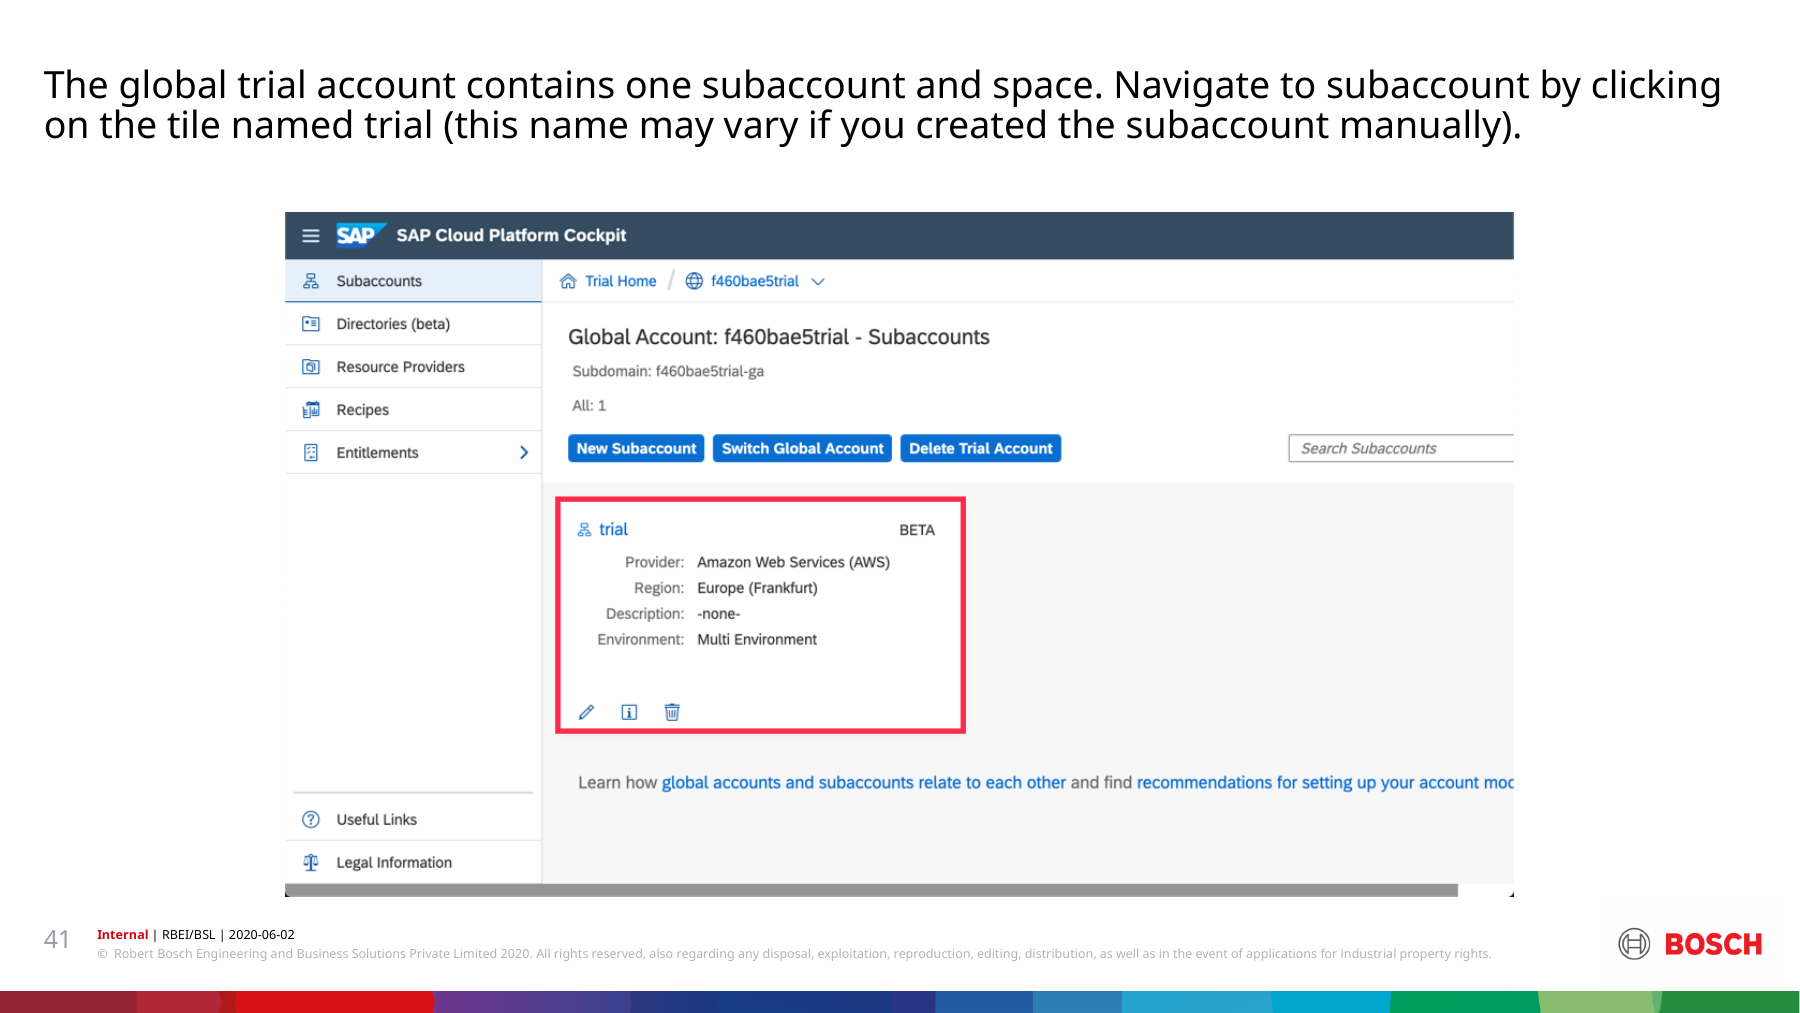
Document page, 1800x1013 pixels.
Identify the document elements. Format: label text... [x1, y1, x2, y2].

title The global trial account contains one subaccount and space. Navigate to subaccount by clicking on the tile named trial (this name may vary if you created the subaccount manually). [43, 66, 1759, 160]
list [285, 212, 1514, 897]
picture [0, 905, 1272, 1013]
picture [1390, 896, 1800, 1013]
slide_number 41 [43, 923, 92, 991]
